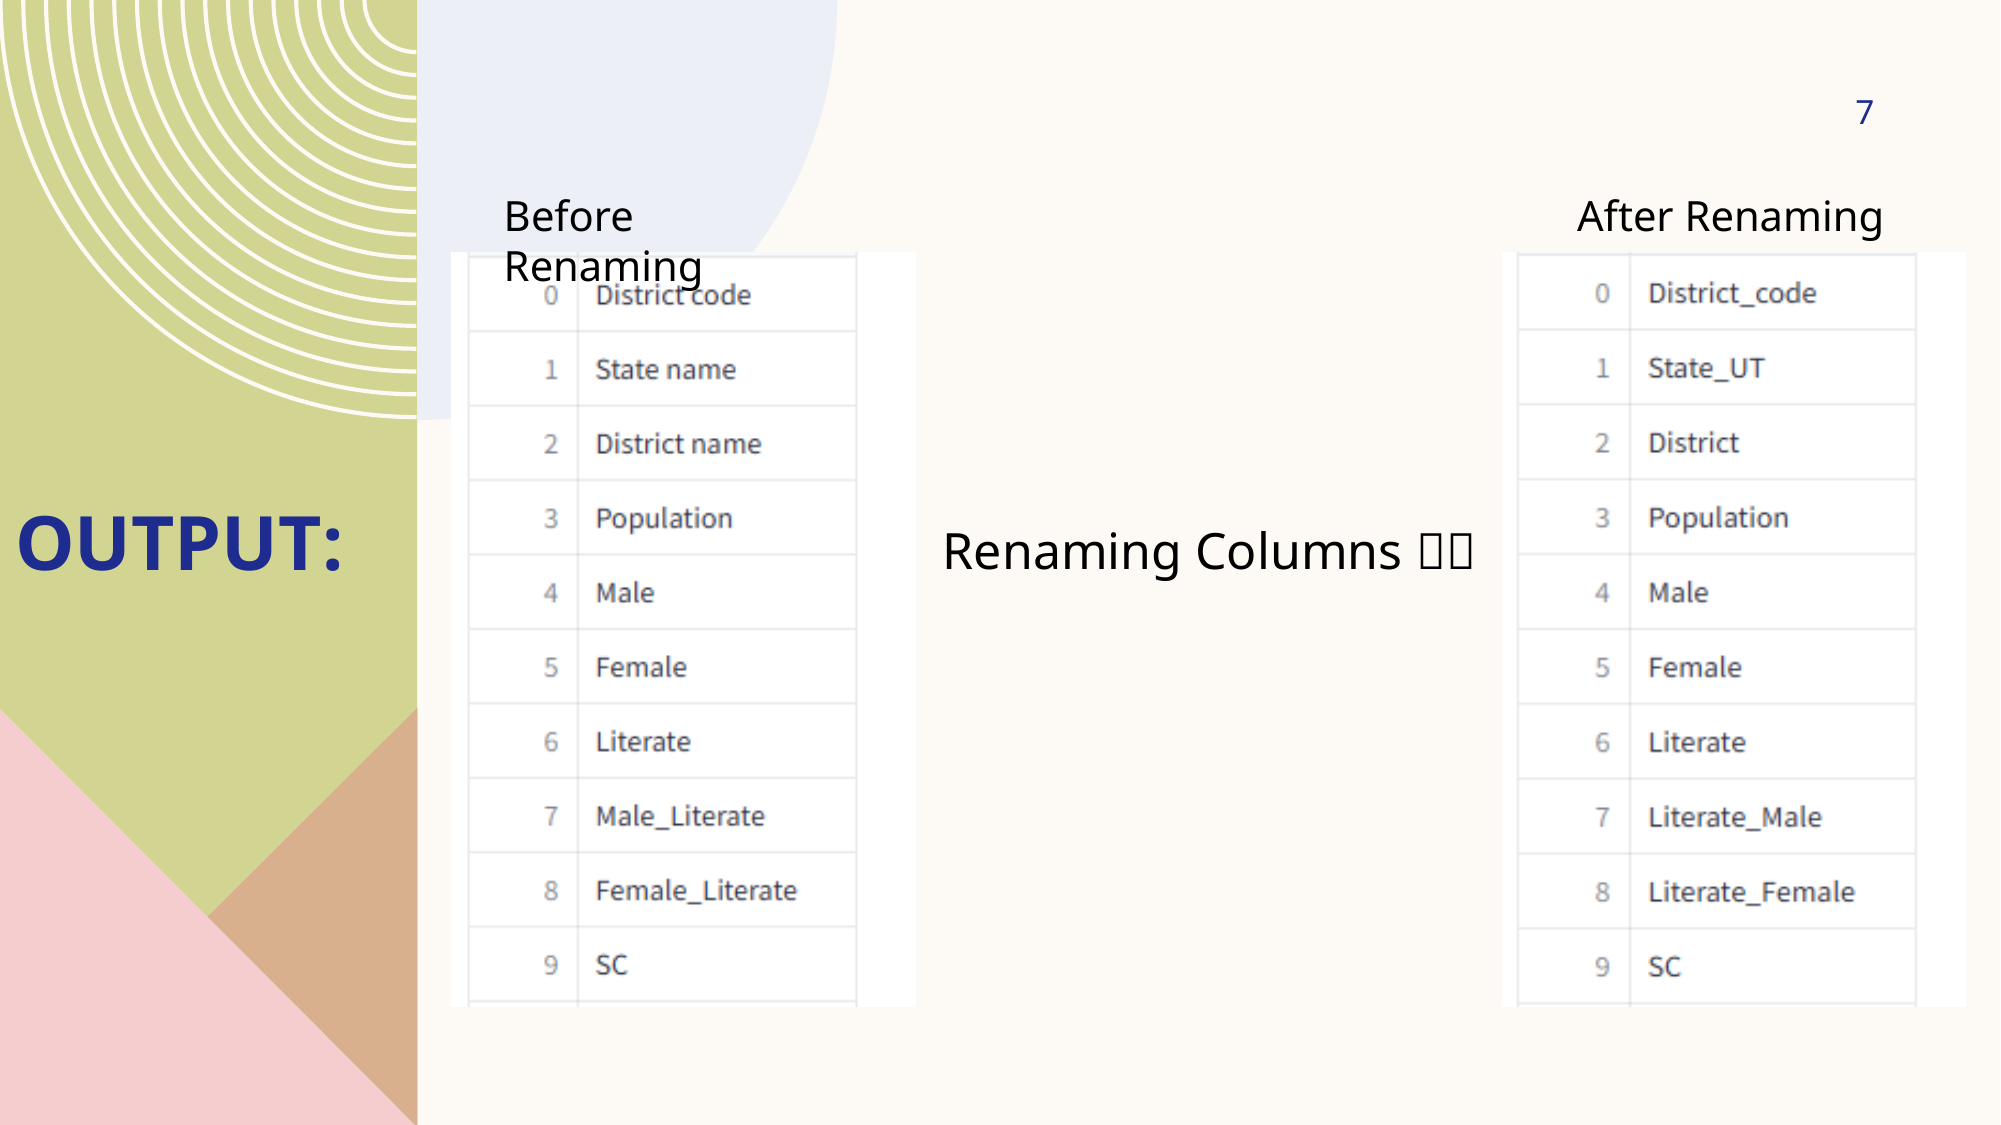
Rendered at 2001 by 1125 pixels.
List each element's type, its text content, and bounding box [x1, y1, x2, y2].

slide_number 7 [1699, 75, 1875, 153]
title Output: [0, 481, 413, 586]
text_box After Renaming [1562, 182, 1913, 248]
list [1502, 252, 1966, 1007]
text_box Renaming Columns  [916, 511, 1502, 587]
picture [451, 252, 916, 1007]
text_box Before Renaming [488, 182, 840, 252]
